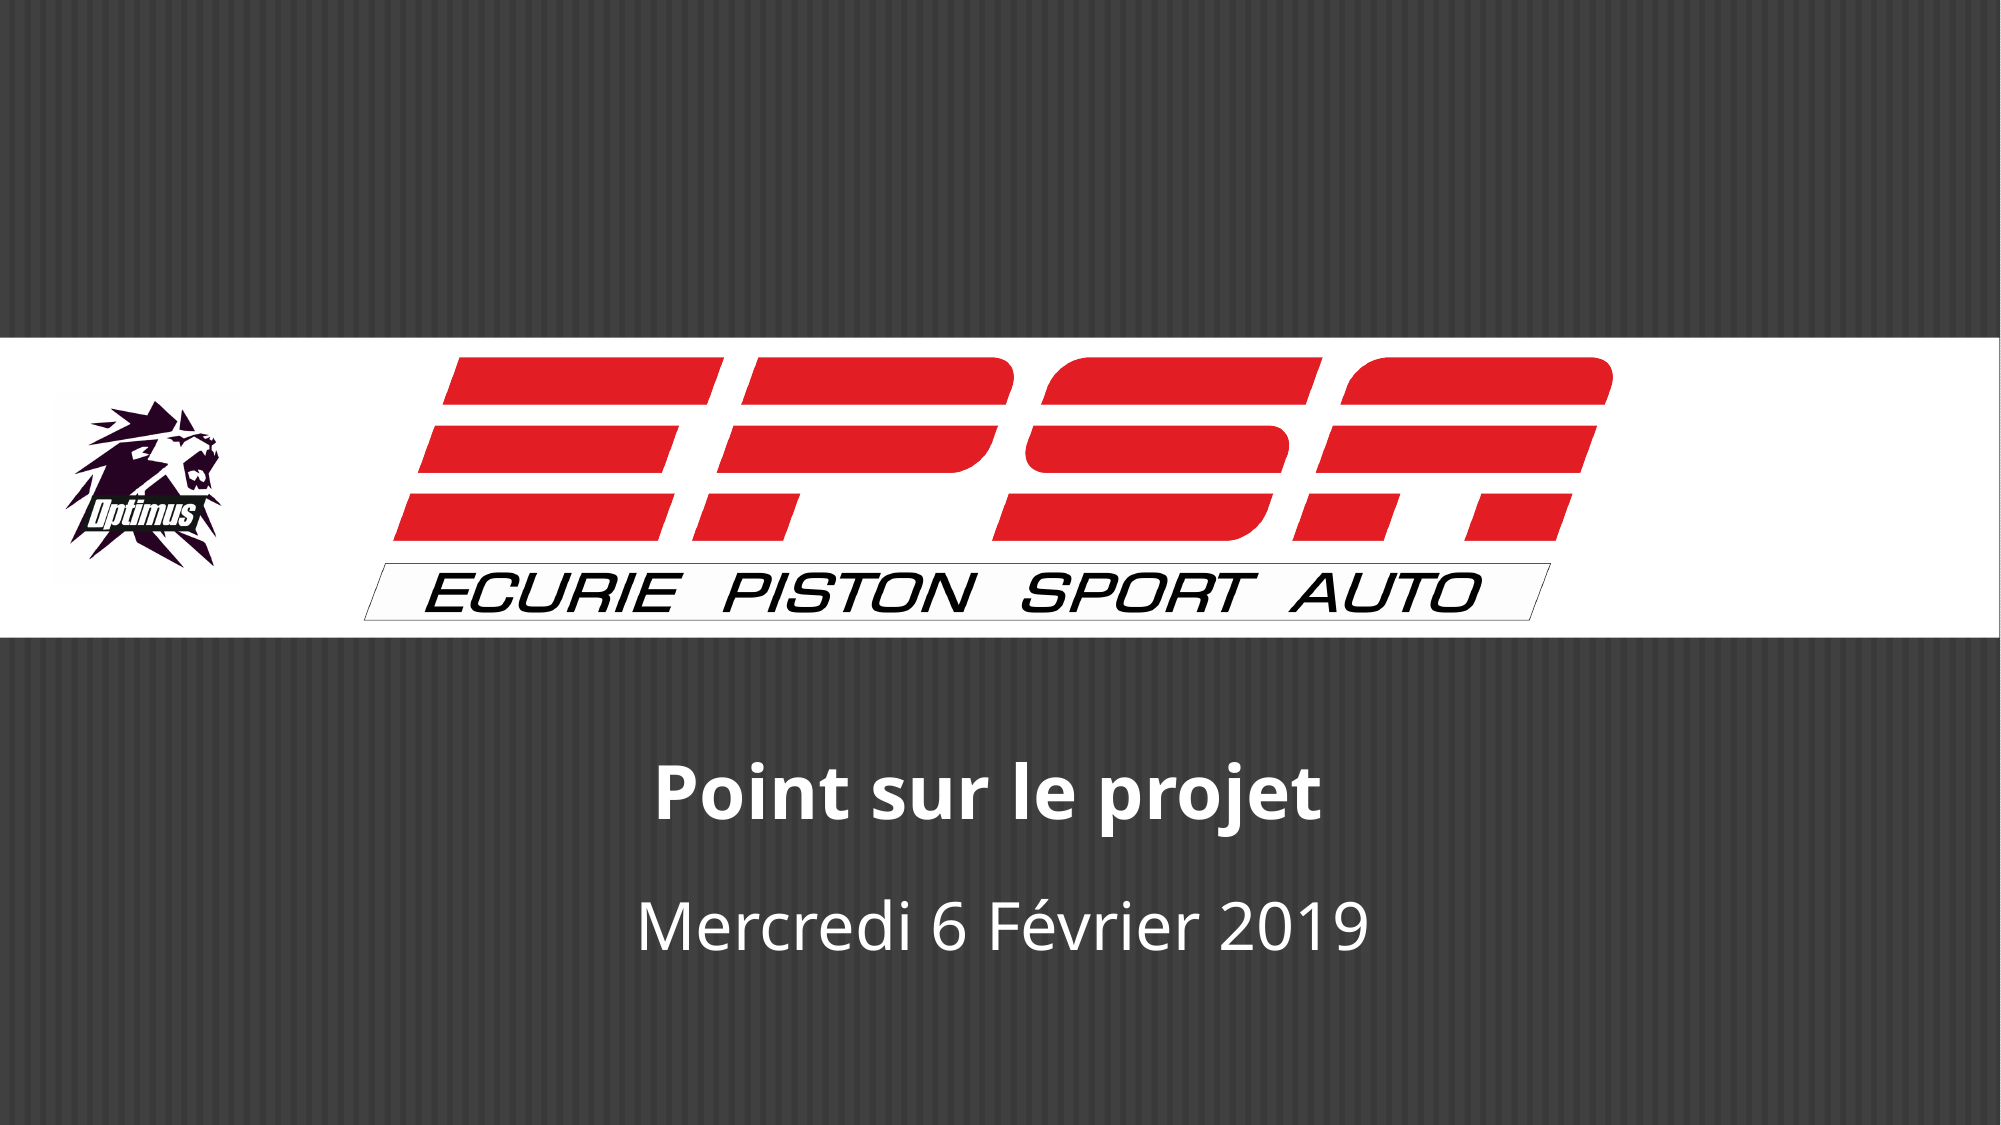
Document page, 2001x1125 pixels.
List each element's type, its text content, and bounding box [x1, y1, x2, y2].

subtitle Point sur le projet [146, 747, 1830, 861]
picture [363, 357, 1614, 621]
text_box Mercredi 6 Février 2019 [161, 884, 1845, 998]
picture [53, 392, 240, 586]
